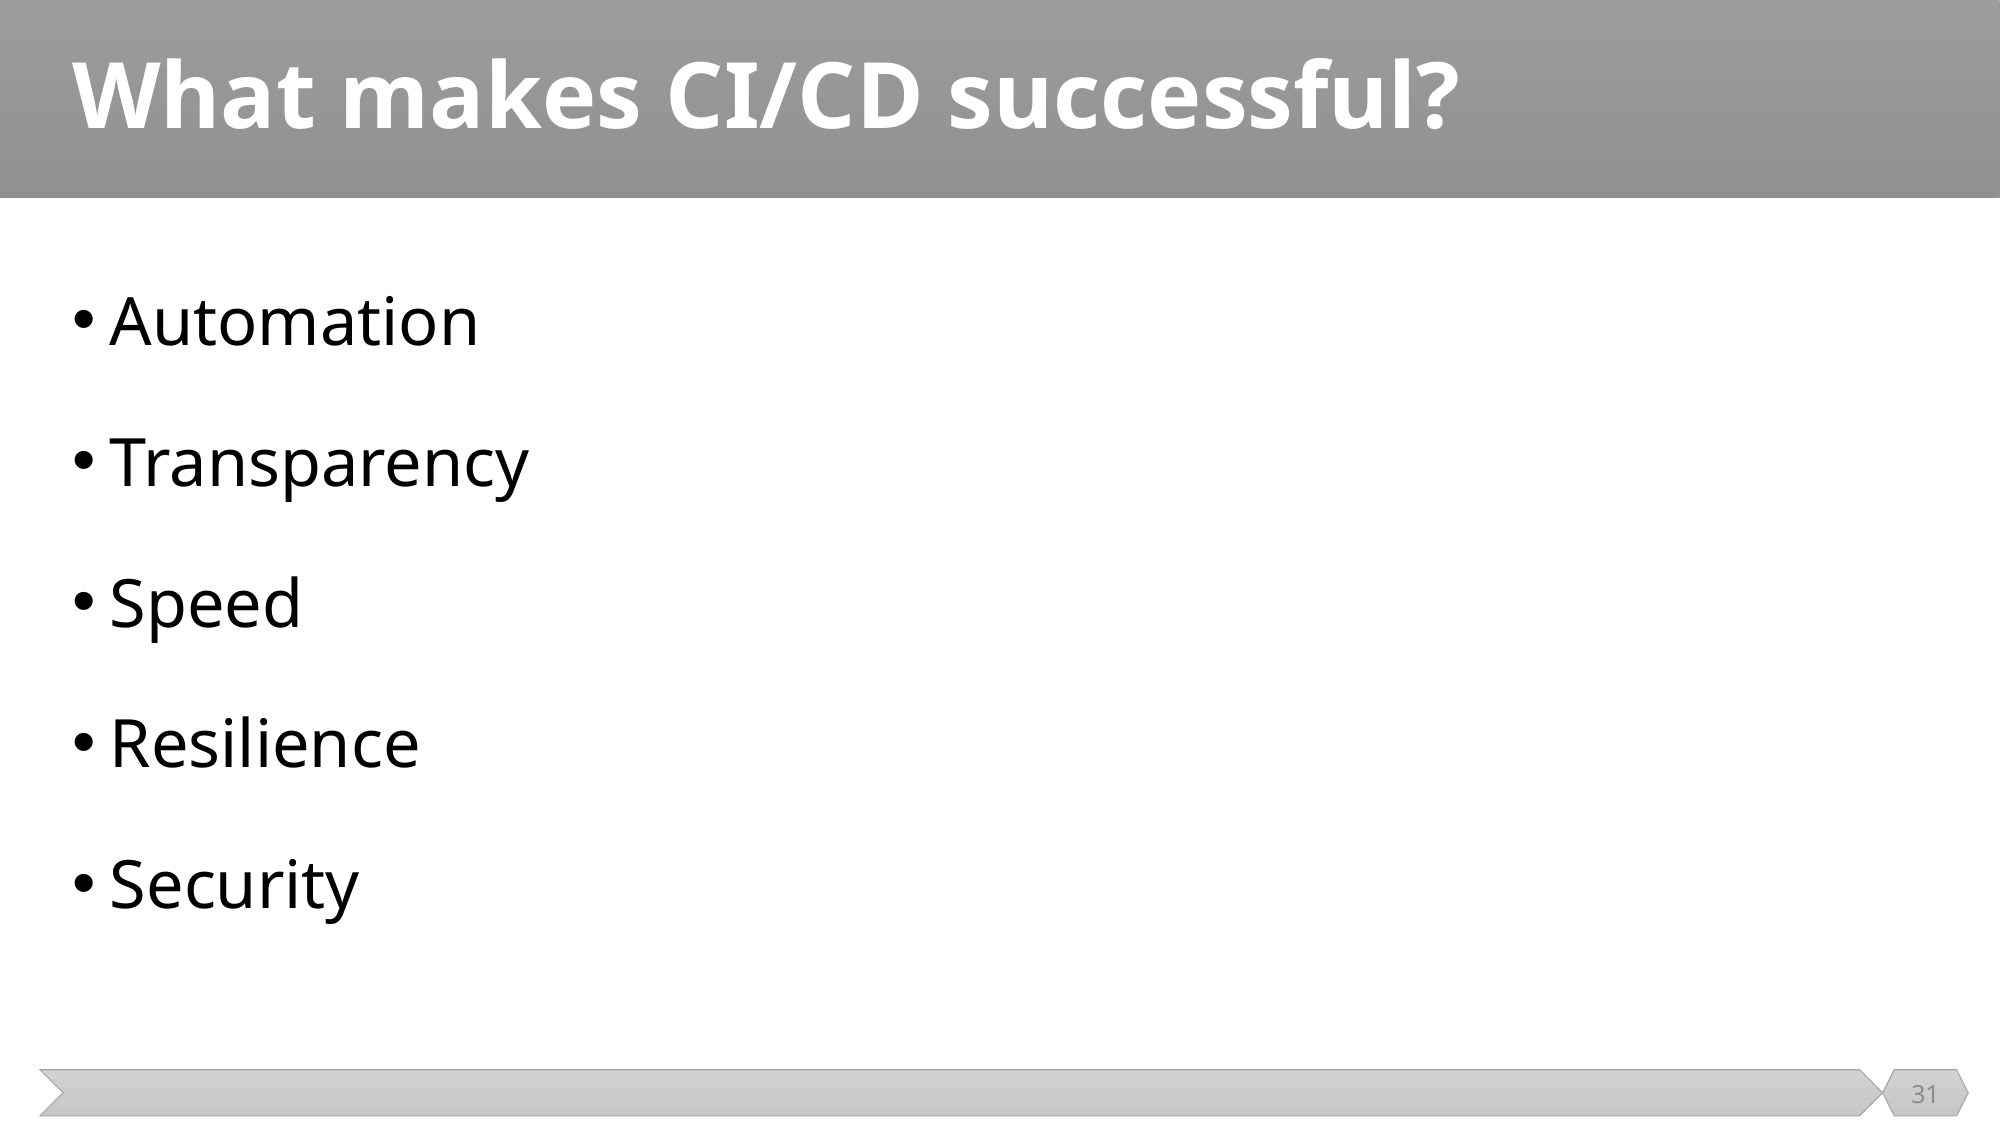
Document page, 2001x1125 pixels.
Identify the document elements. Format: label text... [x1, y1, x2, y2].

slide_number 31 [1882, 1065, 1969, 1125]
title What makes CI/CD successful? [56, 0, 1969, 199]
list Automation Transparency Speed Resilience Security [56, 230, 1969, 1010]
